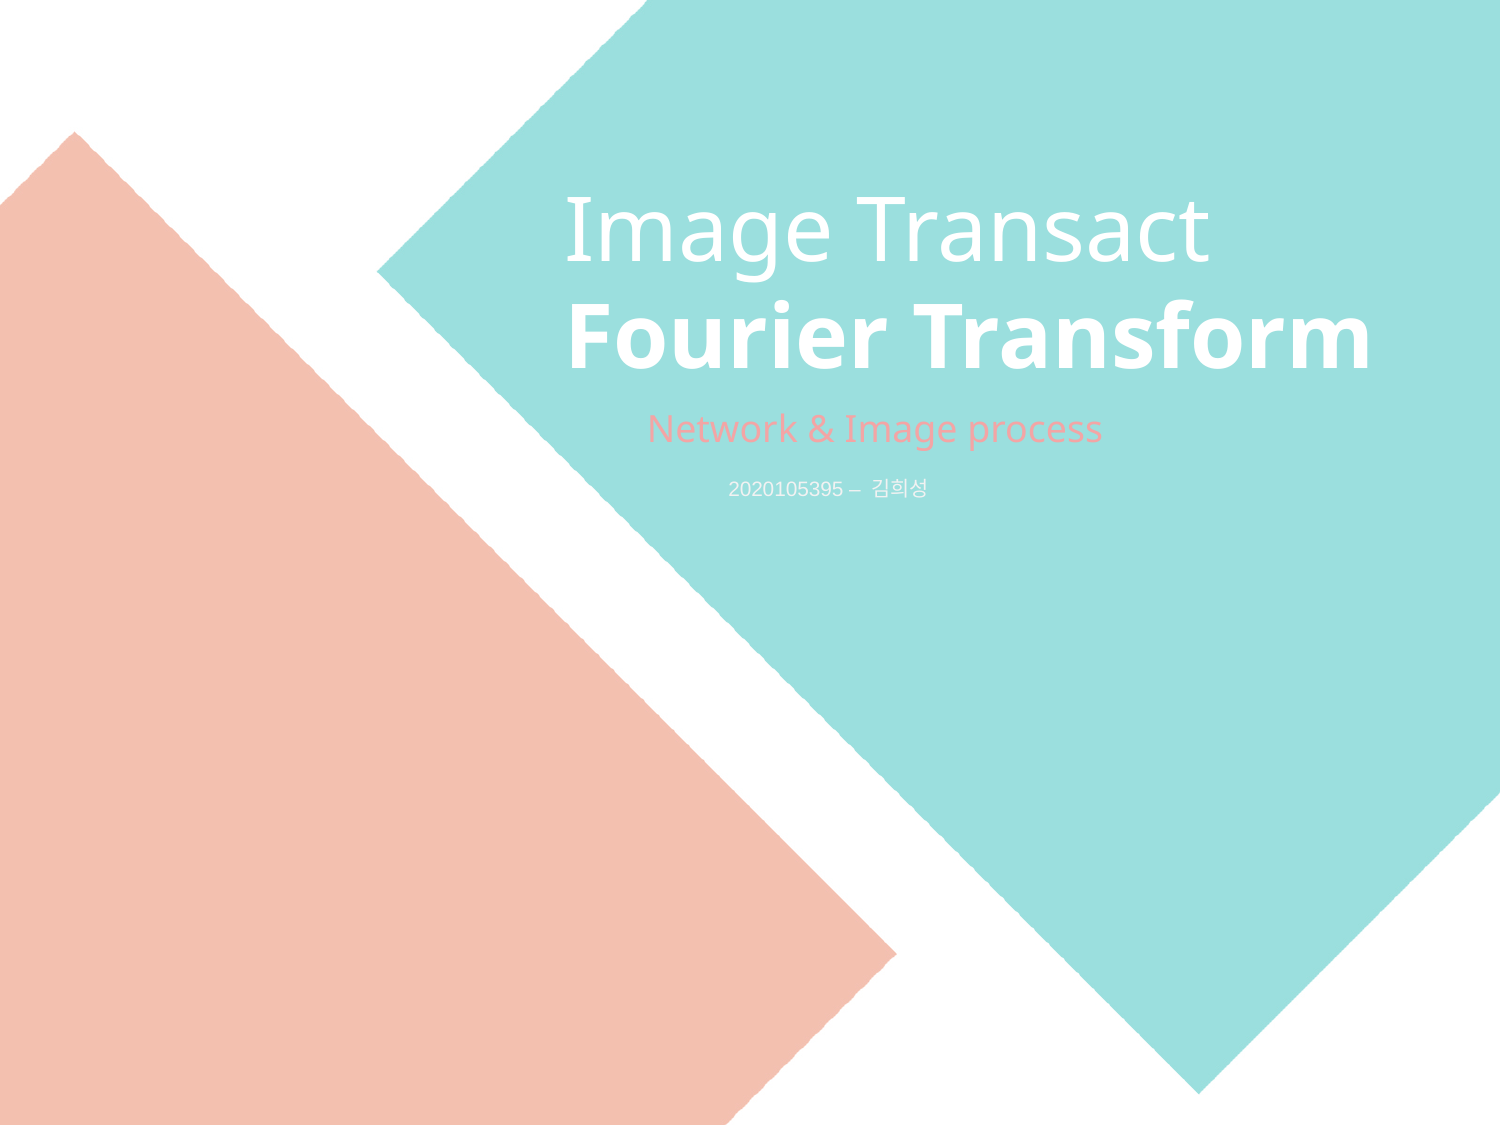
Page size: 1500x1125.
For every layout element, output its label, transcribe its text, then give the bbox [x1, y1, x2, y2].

picture [0, 0, 1500, 1125]
title Image Transact Fourier Transform [548, 148, 1483, 410]
text_box 2020105395 – 김희성 [713, 468, 1341, 508]
subtitle Network & Image process [631, 410, 1436, 469]
